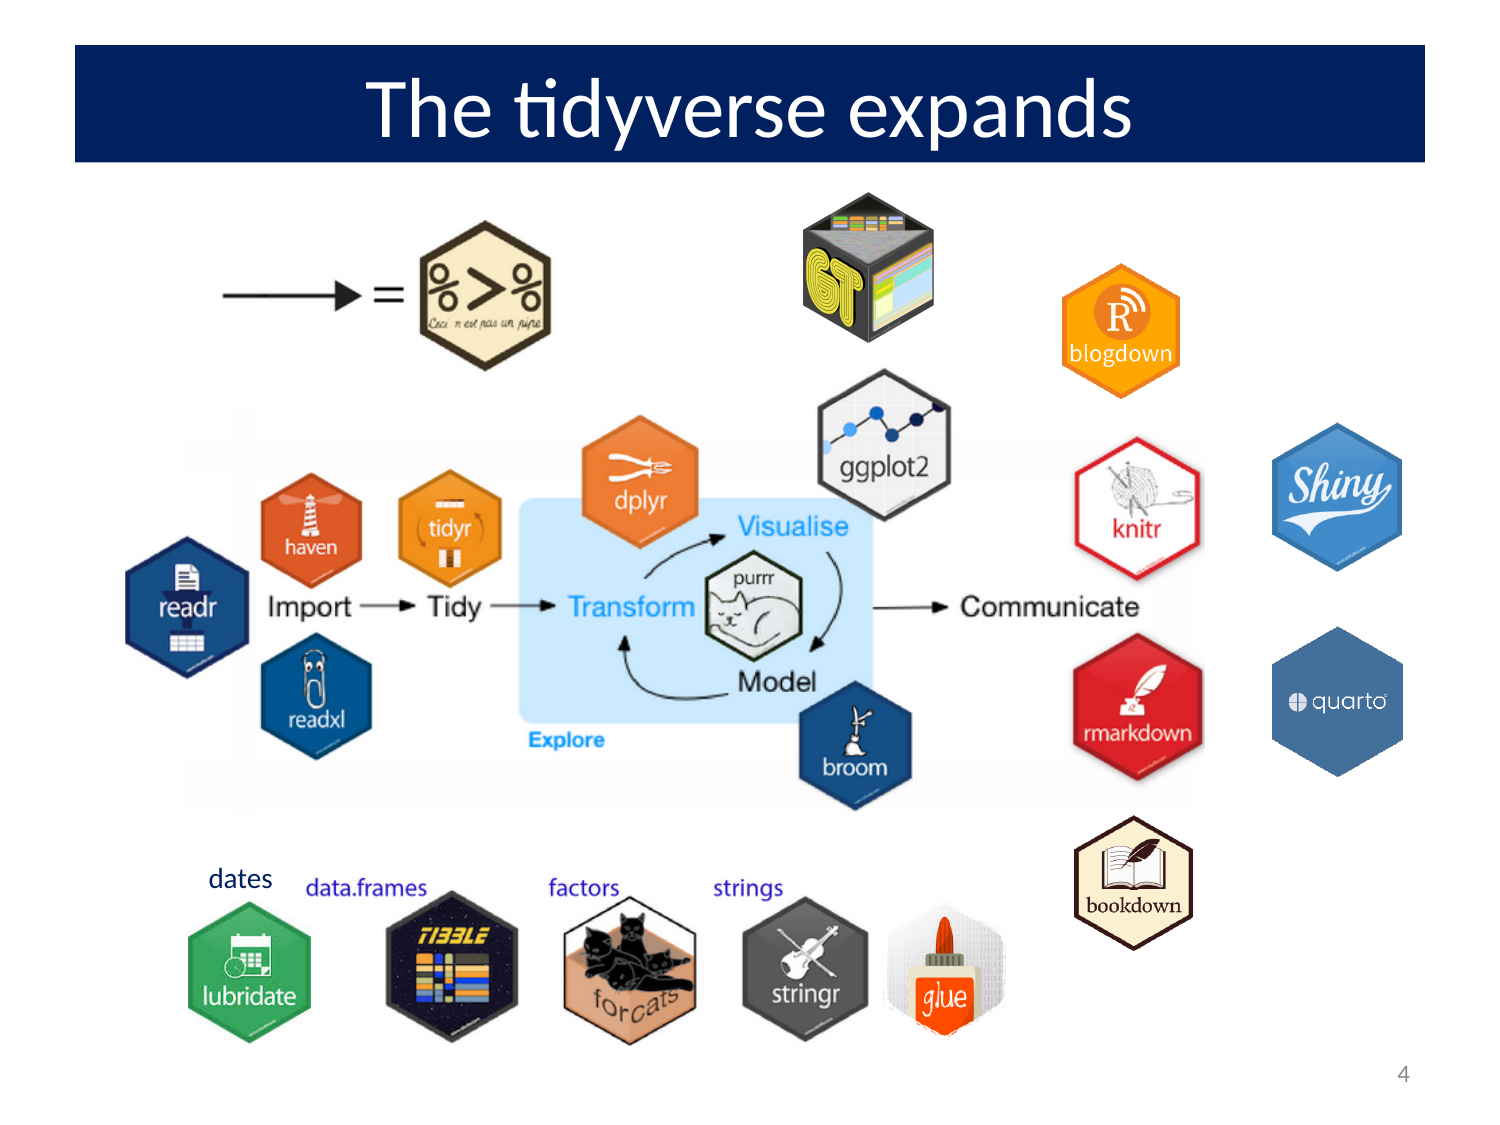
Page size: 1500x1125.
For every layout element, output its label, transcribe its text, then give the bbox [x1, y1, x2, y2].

picture [1272, 625, 1403, 777]
title The tidyverse expands [75, 45, 1425, 163]
picture [1272, 421, 1403, 573]
slide_number 4 [1074, 1042, 1425, 1103]
picture [120, 192, 1205, 951]
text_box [169, 851, 1007, 1068]
